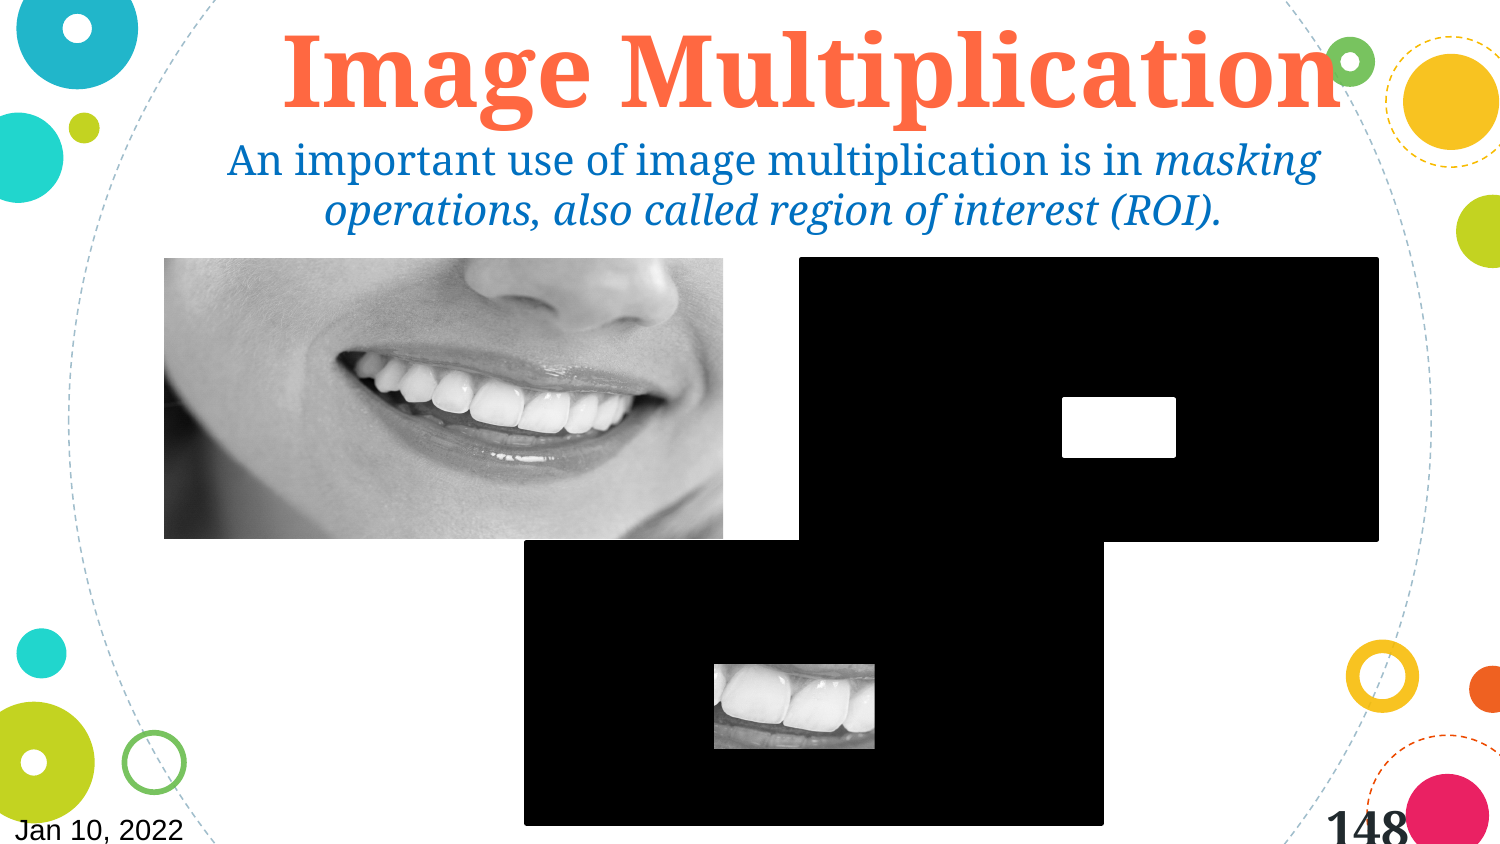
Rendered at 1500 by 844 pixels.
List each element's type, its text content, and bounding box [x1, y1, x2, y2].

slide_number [0, 803, 300, 844]
slide_number 148 [1299, 782, 1425, 827]
text_box An important use of image multiplication is in masking operations, also called region of interest (ROI). [147, 126, 1400, 242]
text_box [526, 541, 1102, 824]
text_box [801, 258, 1377, 541]
text_box Image Multiplication [267, 0, 1359, 126]
picture [163, 258, 724, 539]
